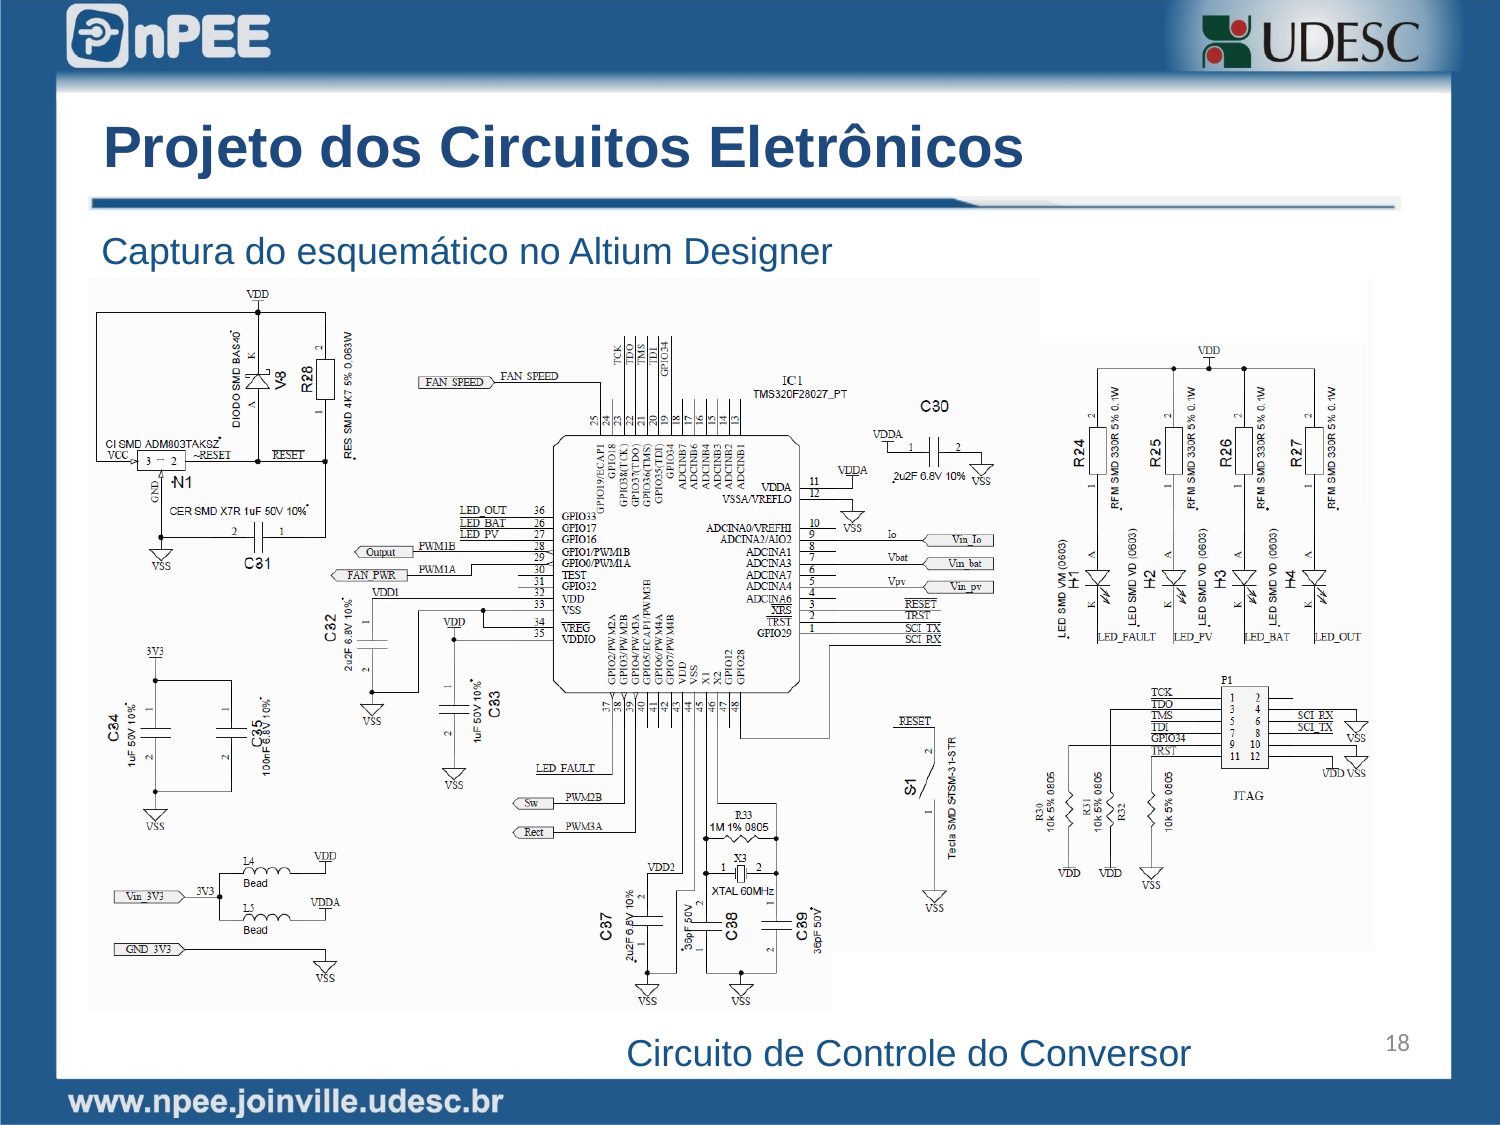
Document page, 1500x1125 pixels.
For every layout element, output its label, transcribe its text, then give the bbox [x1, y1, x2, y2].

text_box Captura do esquemático no Altium Designer [86, 219, 857, 279]
slide_number 18 [1074, 1011, 1425, 1072]
text_box Circuito de Controle do Conversor [611, 1021, 1247, 1082]
text_box [0, 0, 1500, 75]
text_box Projeto dos Circuitos Eletrônicos [88, 101, 1388, 187]
picture [0, 75, 1500, 1125]
